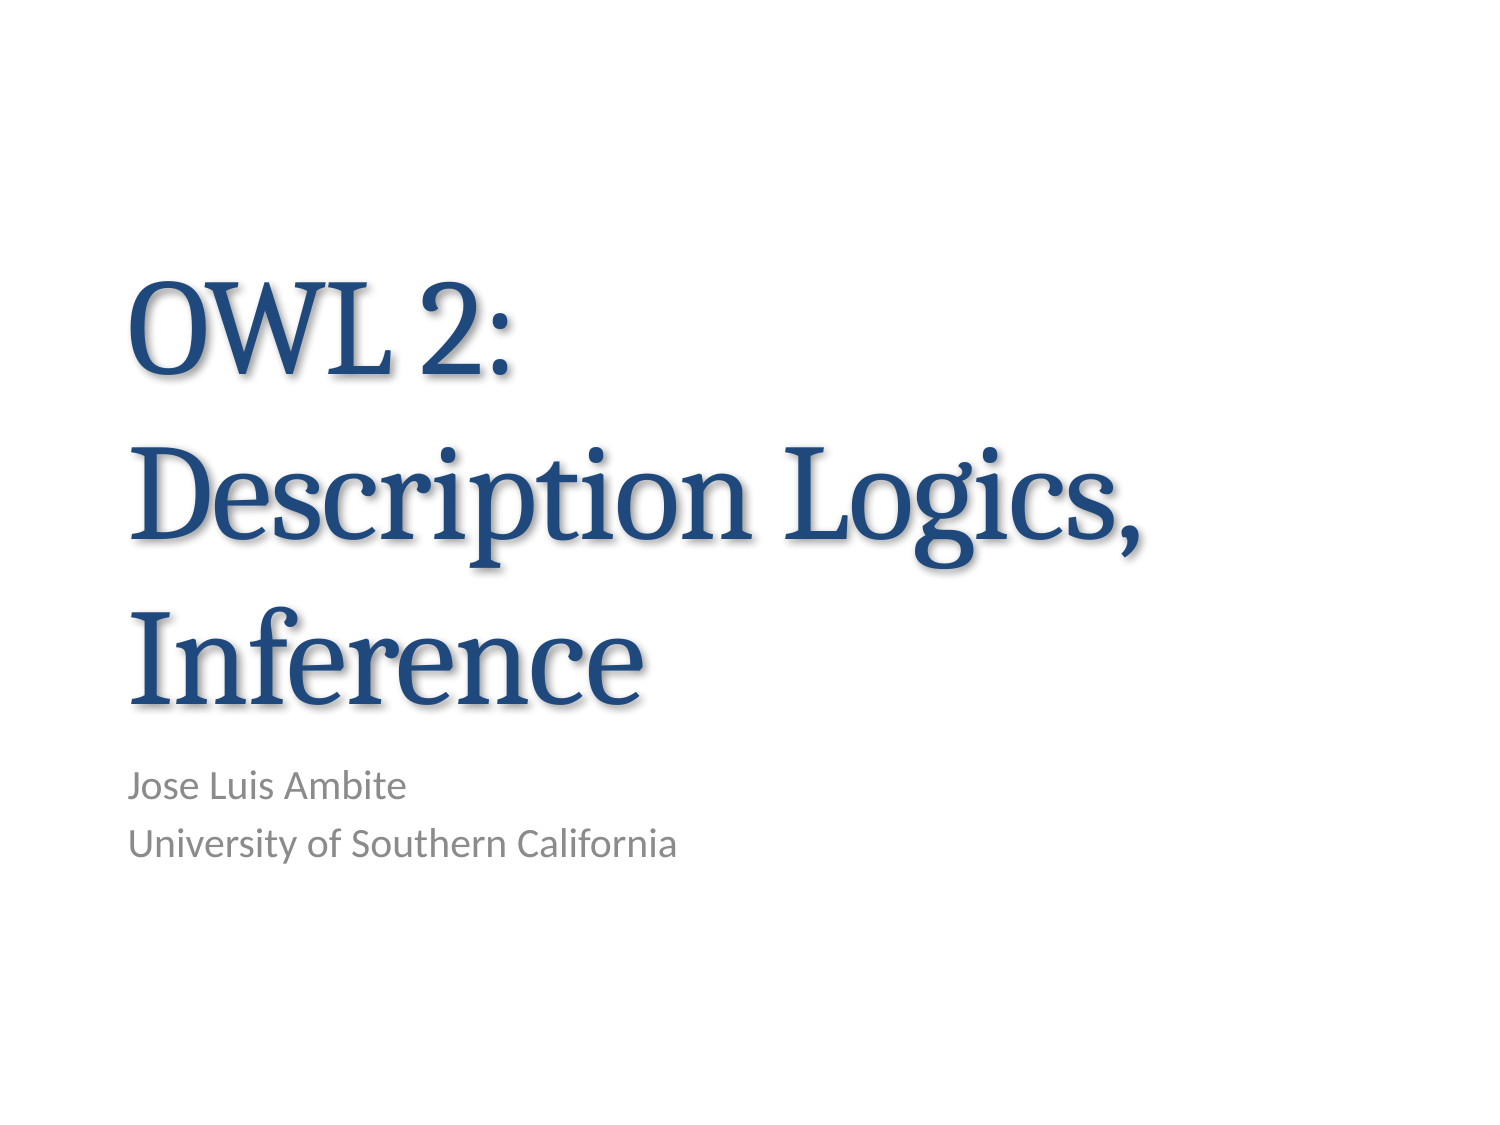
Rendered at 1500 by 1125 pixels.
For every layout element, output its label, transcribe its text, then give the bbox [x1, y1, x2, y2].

title OWL 2: Description Logics, Inference [112, 220, 1350, 740]
subtitle Jose Luis Ambite University of Southern California [112, 749, 1173, 926]
